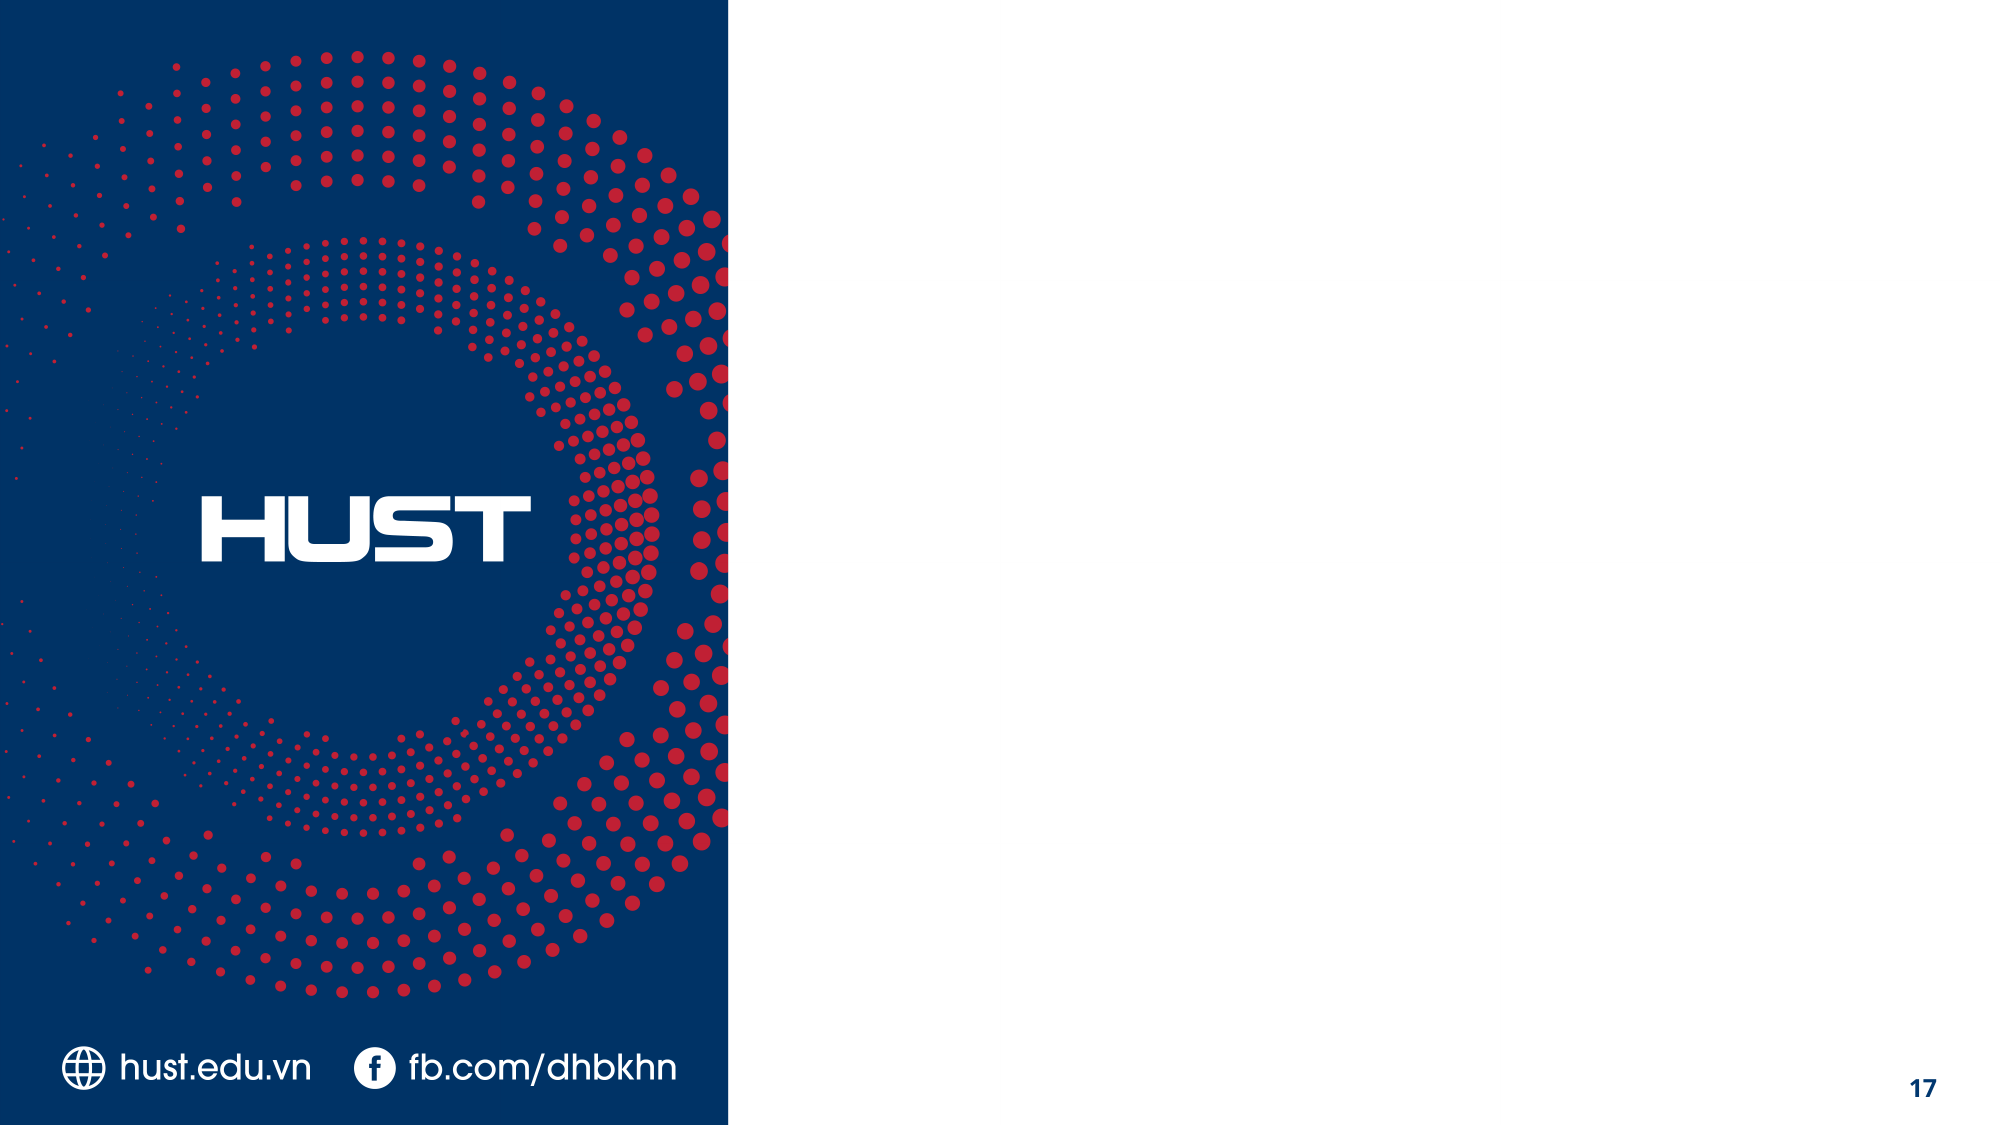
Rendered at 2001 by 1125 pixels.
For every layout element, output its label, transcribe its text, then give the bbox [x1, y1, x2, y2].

picture [0, 0, 2001, 1125]
slide_number 17 [1502, 1065, 1953, 1125]
